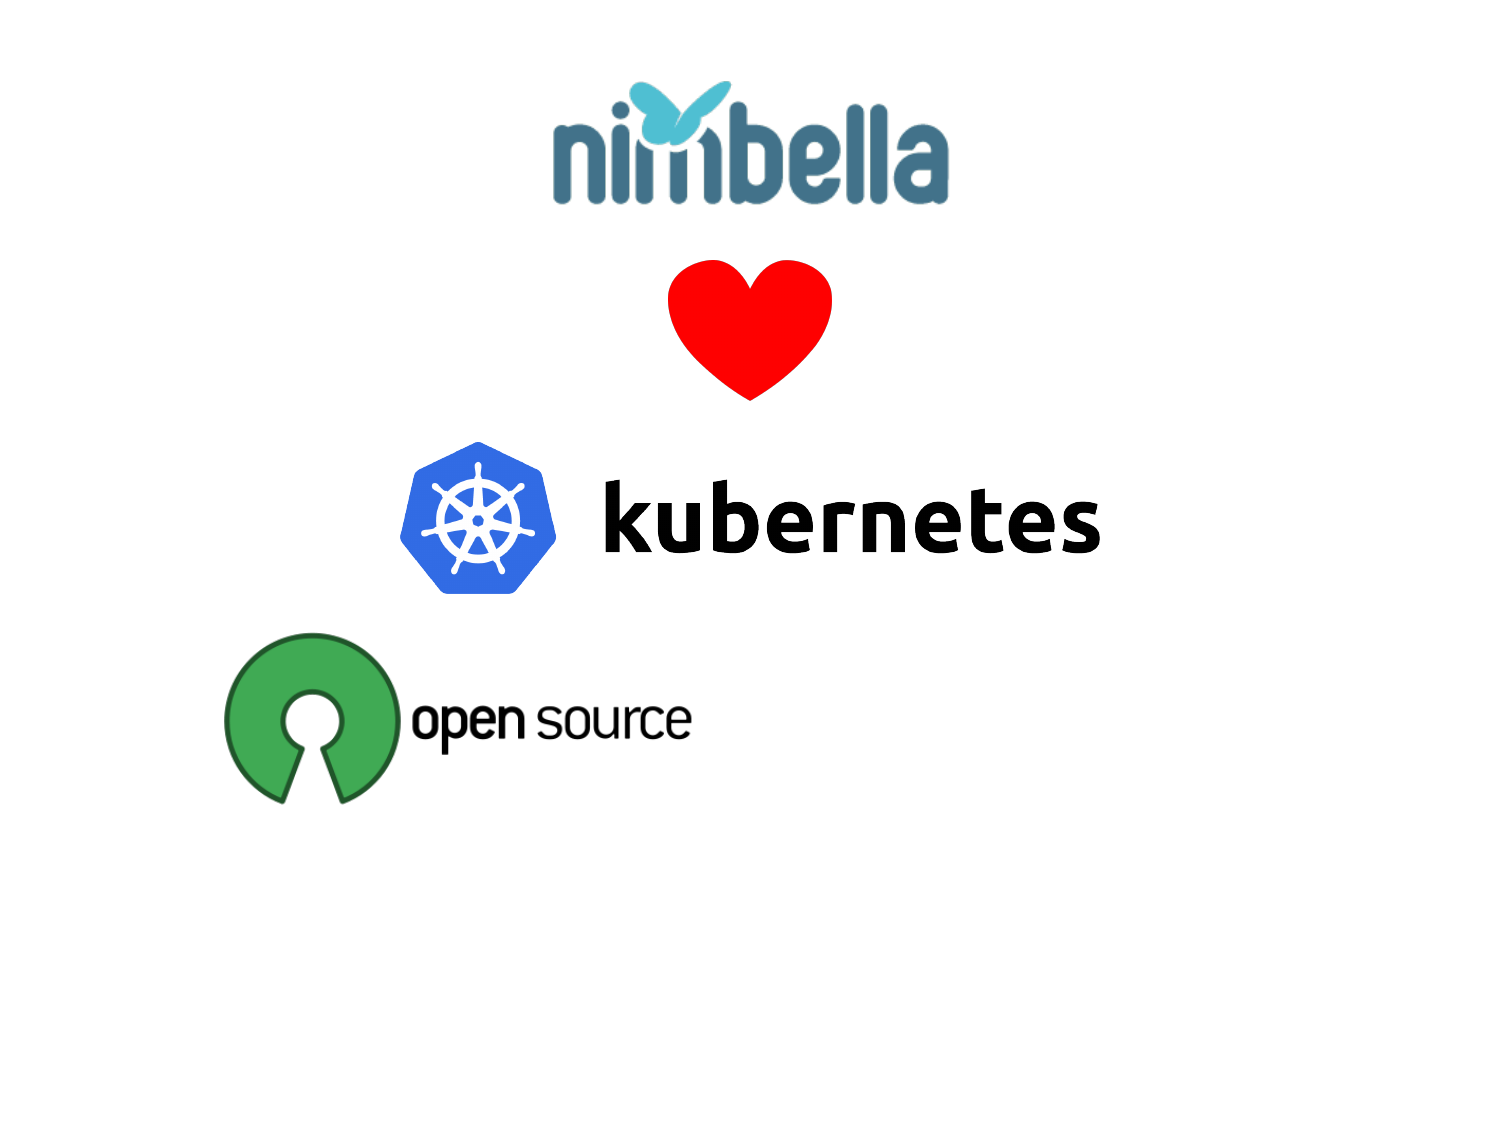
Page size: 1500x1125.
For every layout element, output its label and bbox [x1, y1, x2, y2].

picture [493, 32, 1007, 401]
picture [400, 442, 1100, 594]
picture [221, 628, 702, 811]
